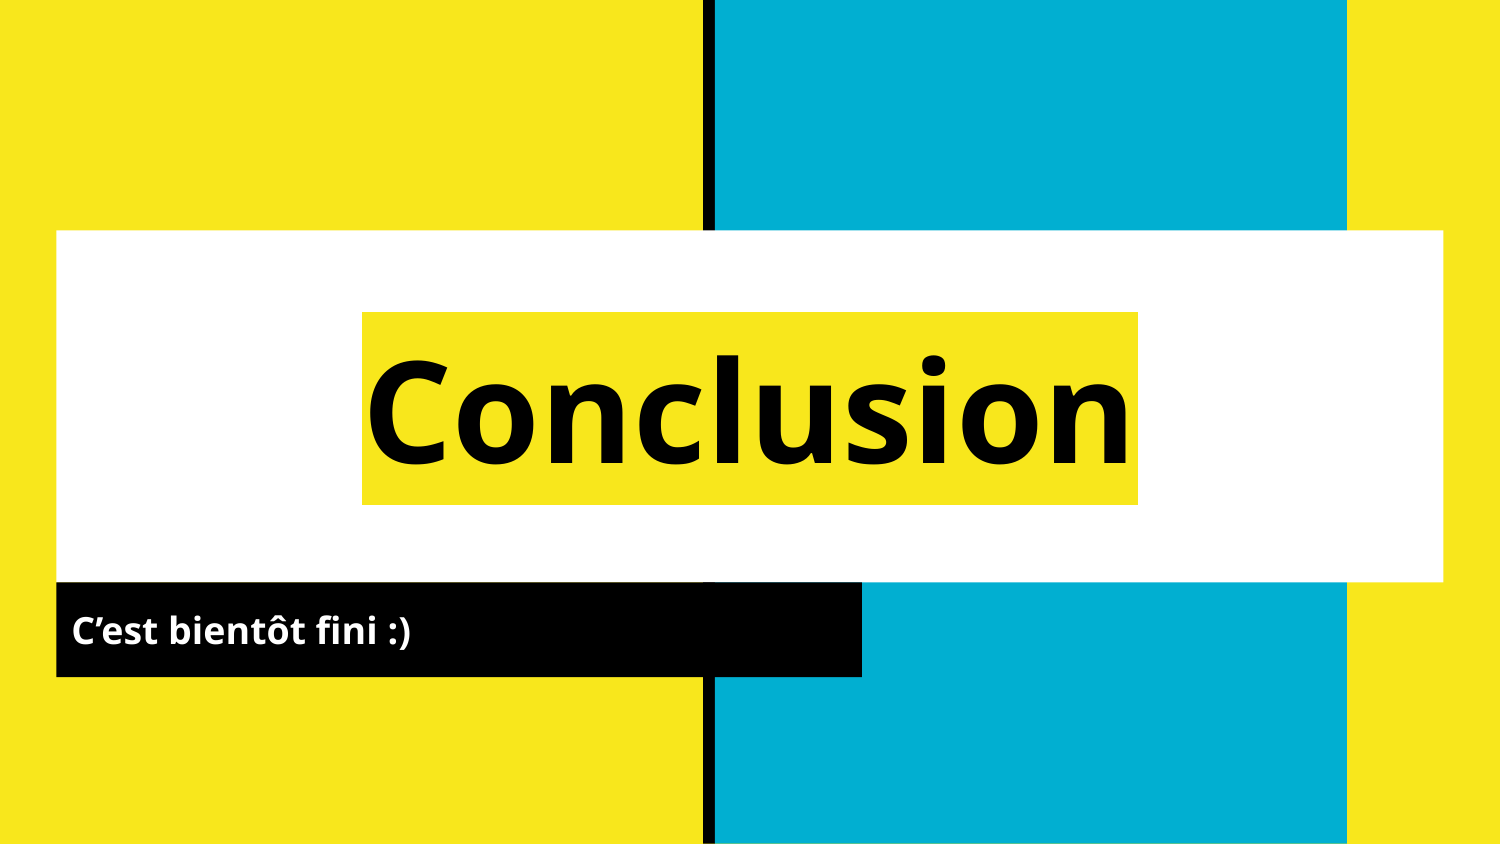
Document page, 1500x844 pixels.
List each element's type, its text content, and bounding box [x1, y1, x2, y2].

title Conclusion [56, 230, 1444, 583]
subtitle C’est bientôt fini :) [56, 582, 862, 678]
